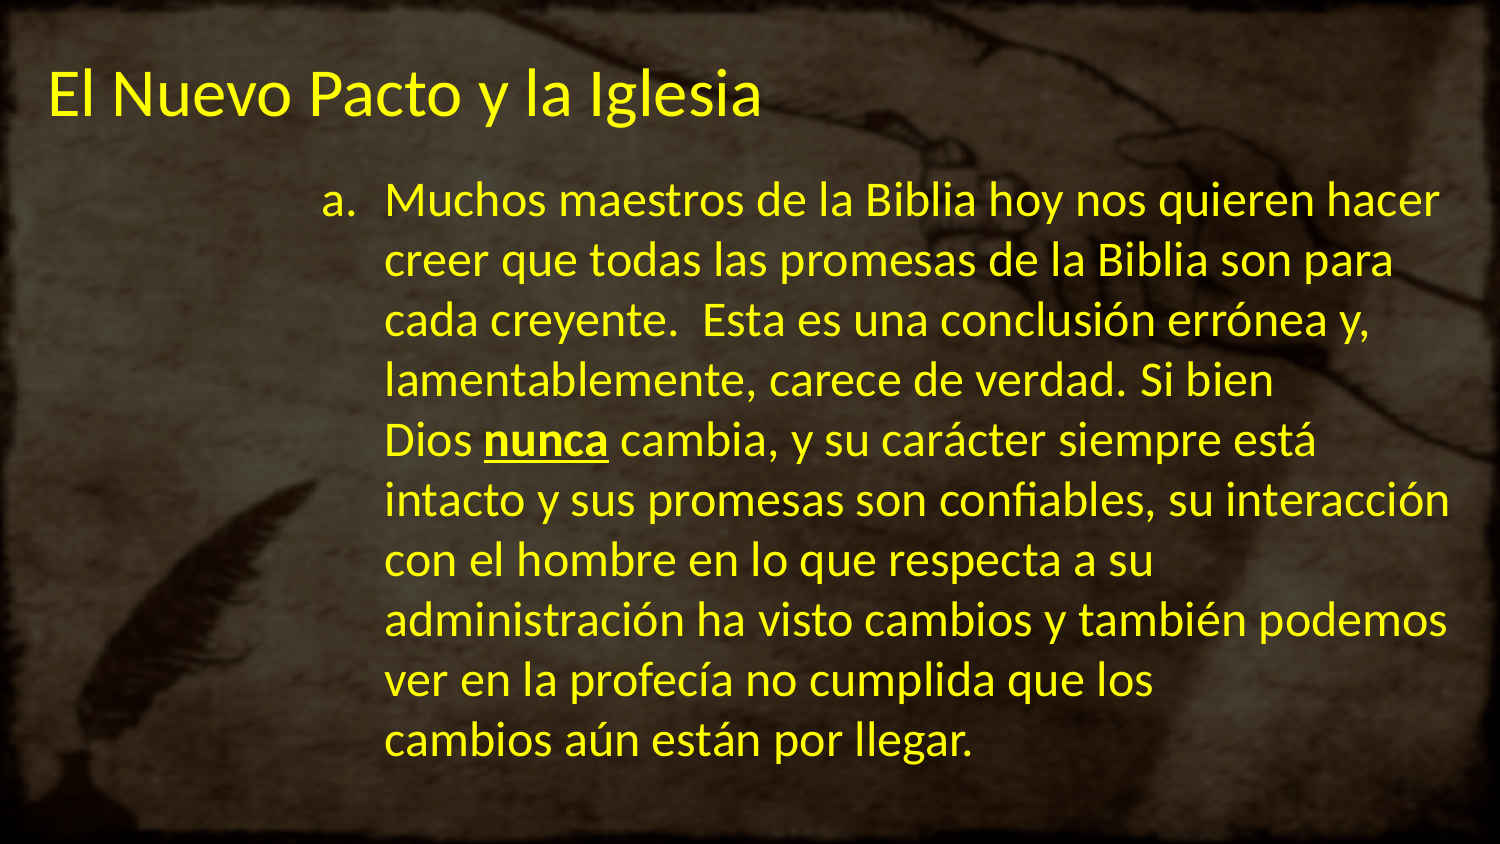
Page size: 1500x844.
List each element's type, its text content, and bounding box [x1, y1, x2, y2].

title El Nuevo Pacto y la Iglesia [24, 18, 1475, 160]
picture [0, 0, 1500, 844]
list Muchos maestros de la Biblia hoy nos quieren hacer creer que todas las promesas de la Biblia son para cada creyente. Esta es una conclusión errónea y, lamentablemente, carece de verdad. Si bien Dios nunca cambia, y su carácter siempre está intacto y sus promesas son confiables, su interacción con el hombre en lo que respecta a su administración ha visto cambios y también podemos ver en la profecía no cumplida que los cambios aún están por llegar. [24, 160, 1475, 825]
